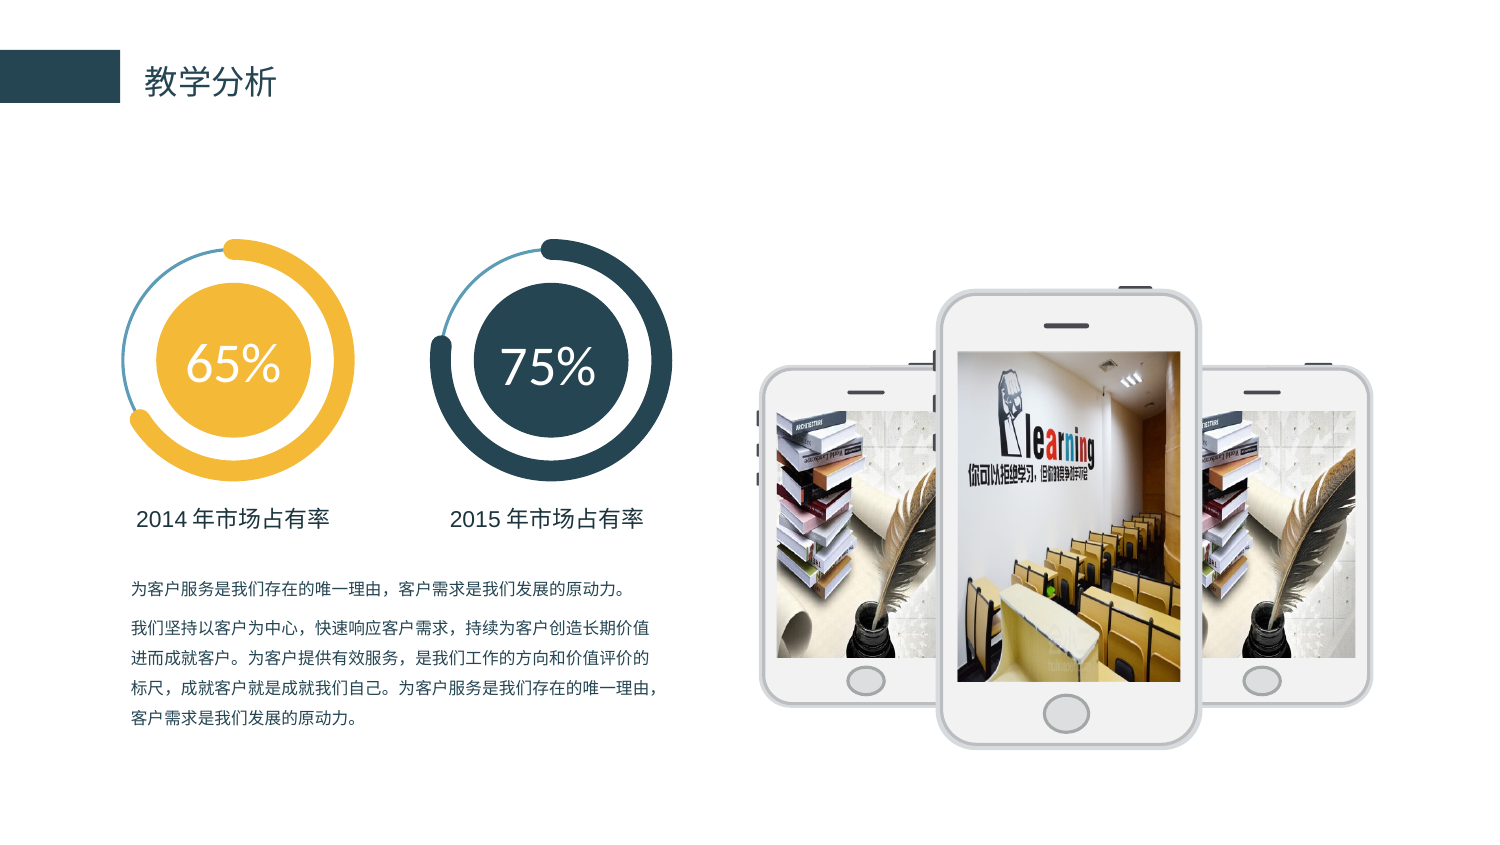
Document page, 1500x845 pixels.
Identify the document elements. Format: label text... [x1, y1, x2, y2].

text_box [155, 282, 312, 438]
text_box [473, 282, 629, 438]
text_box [122, 249, 345, 472]
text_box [1207, 362, 1374, 708]
text_box 为客户服务是我们存在的唯一理由，客户需求是我们发展的原动力。 我们坚持以客户为中心，快速响应客户需求，持续为客户创造长期价值进而成就客户。为客户提供有效服务，是我们工作的方向和价值评价的标尺，成就客户就是成就我们自己。为客户服务是我们存在的唯一理由，客户需求是我们发展的原动力。 [119, 563, 664, 734]
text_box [756, 362, 927, 708]
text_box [932, 285, 1203, 751]
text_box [440, 249, 663, 472]
text_box 2014年市场占有率 [125, 499, 343, 538]
text_box 2015年市场占有率 [438, 499, 656, 538]
